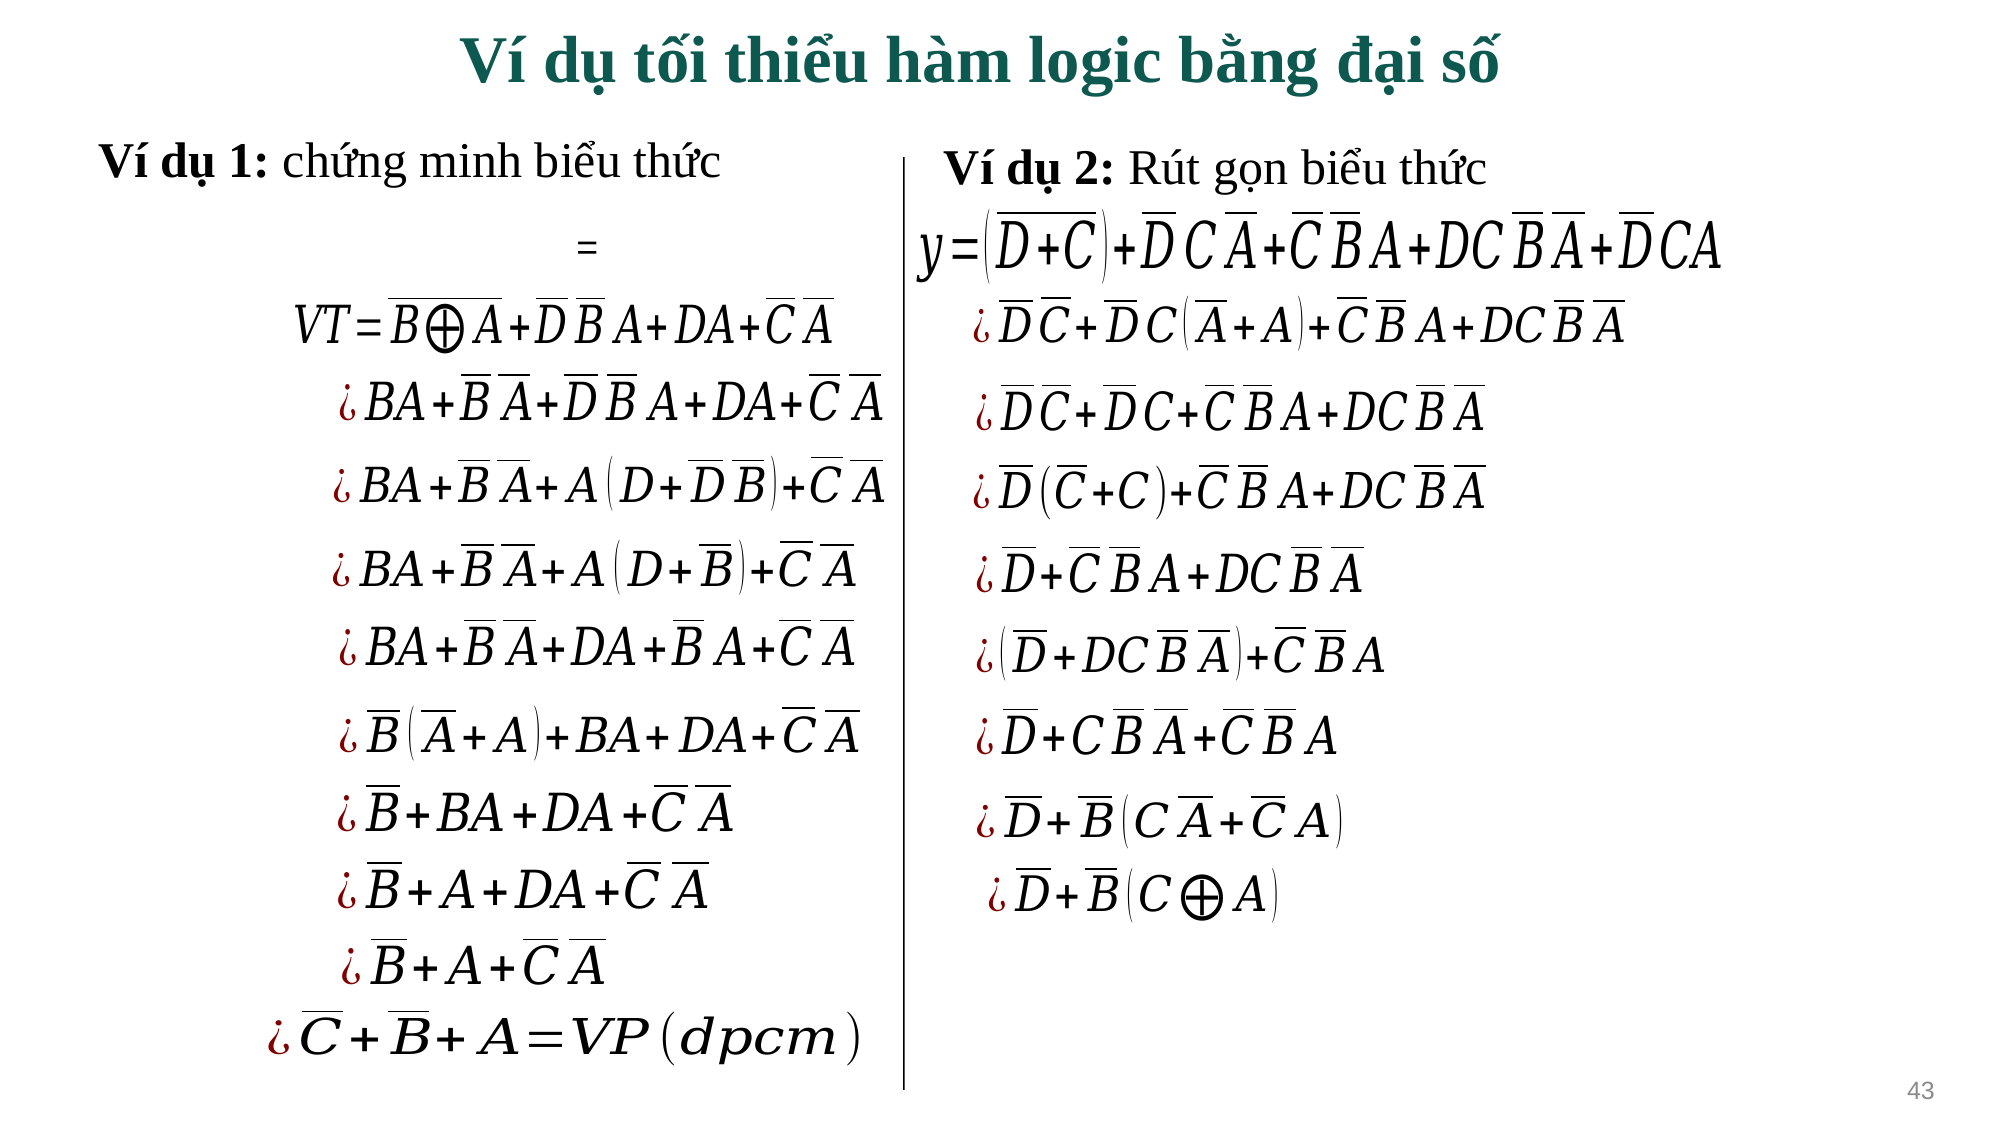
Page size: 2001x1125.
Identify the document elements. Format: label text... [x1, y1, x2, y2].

text_box Ví dụ 1: chứng minh biểu thức [83, 119, 904, 195]
title Ví dụ tối thiểu hàm logic bằng đại số [249, 12, 1713, 100]
slide_number 43 [1483, 1069, 1950, 1110]
text_box Ví dụ 2: Rút gọn biểu thức [929, 126, 1567, 202]
